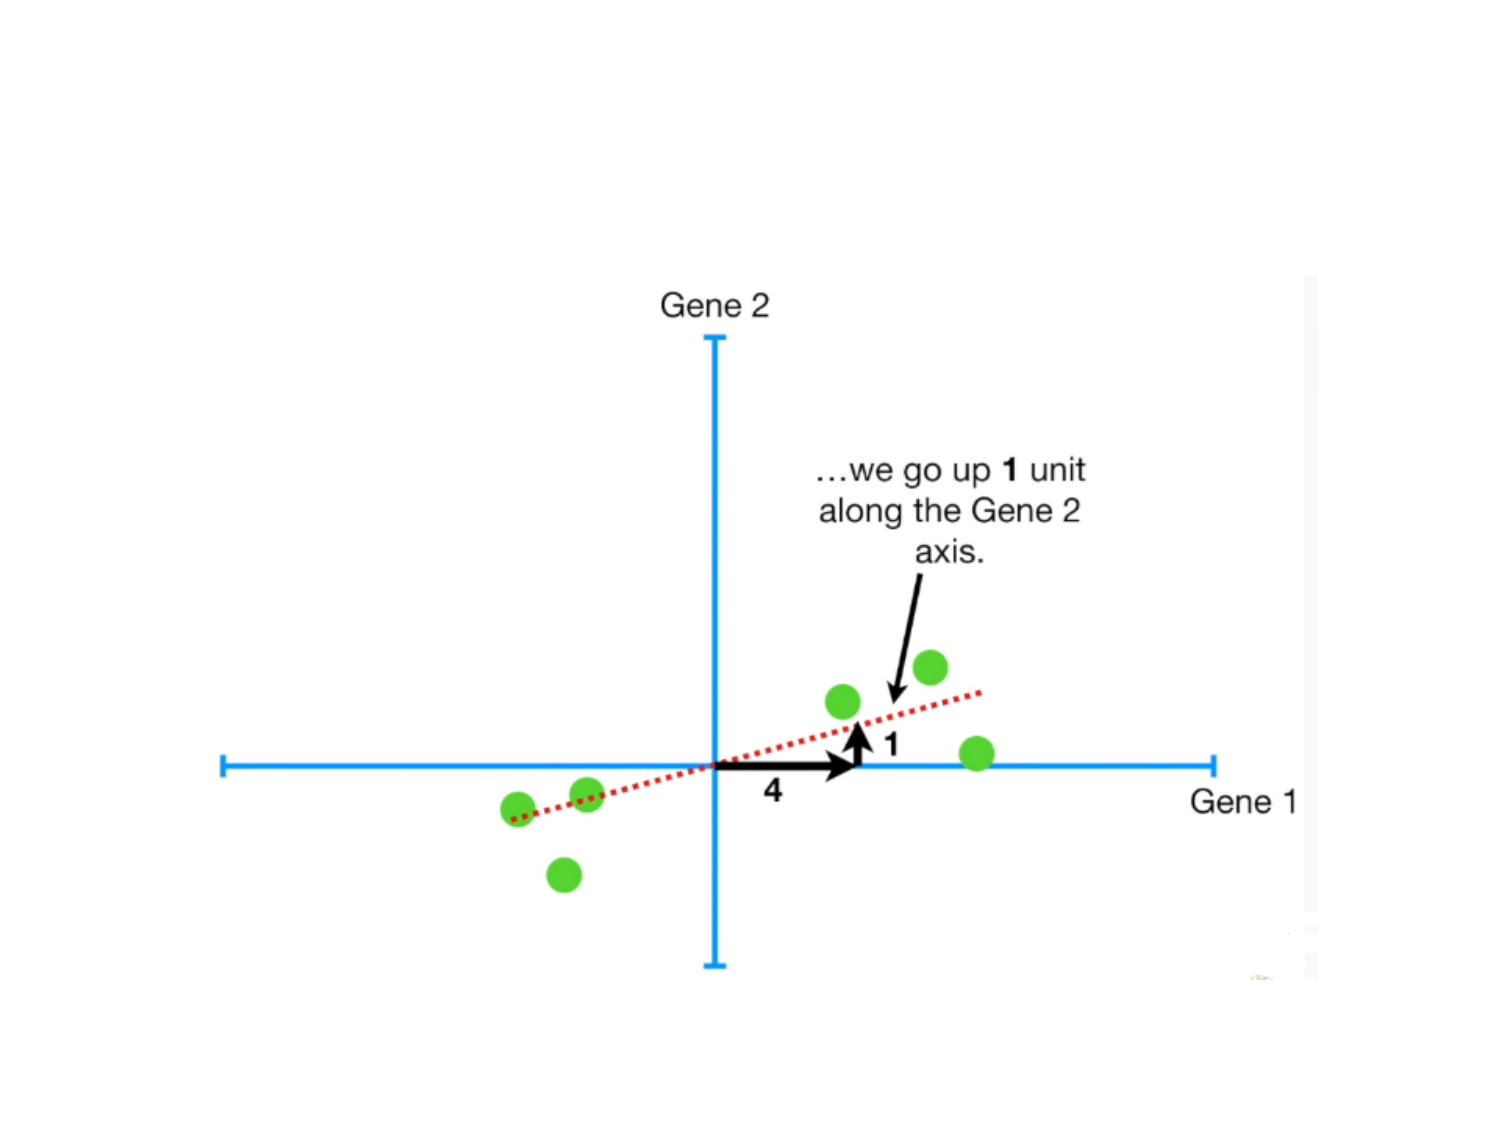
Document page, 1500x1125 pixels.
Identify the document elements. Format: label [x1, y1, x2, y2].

list [181, 276, 1319, 991]
